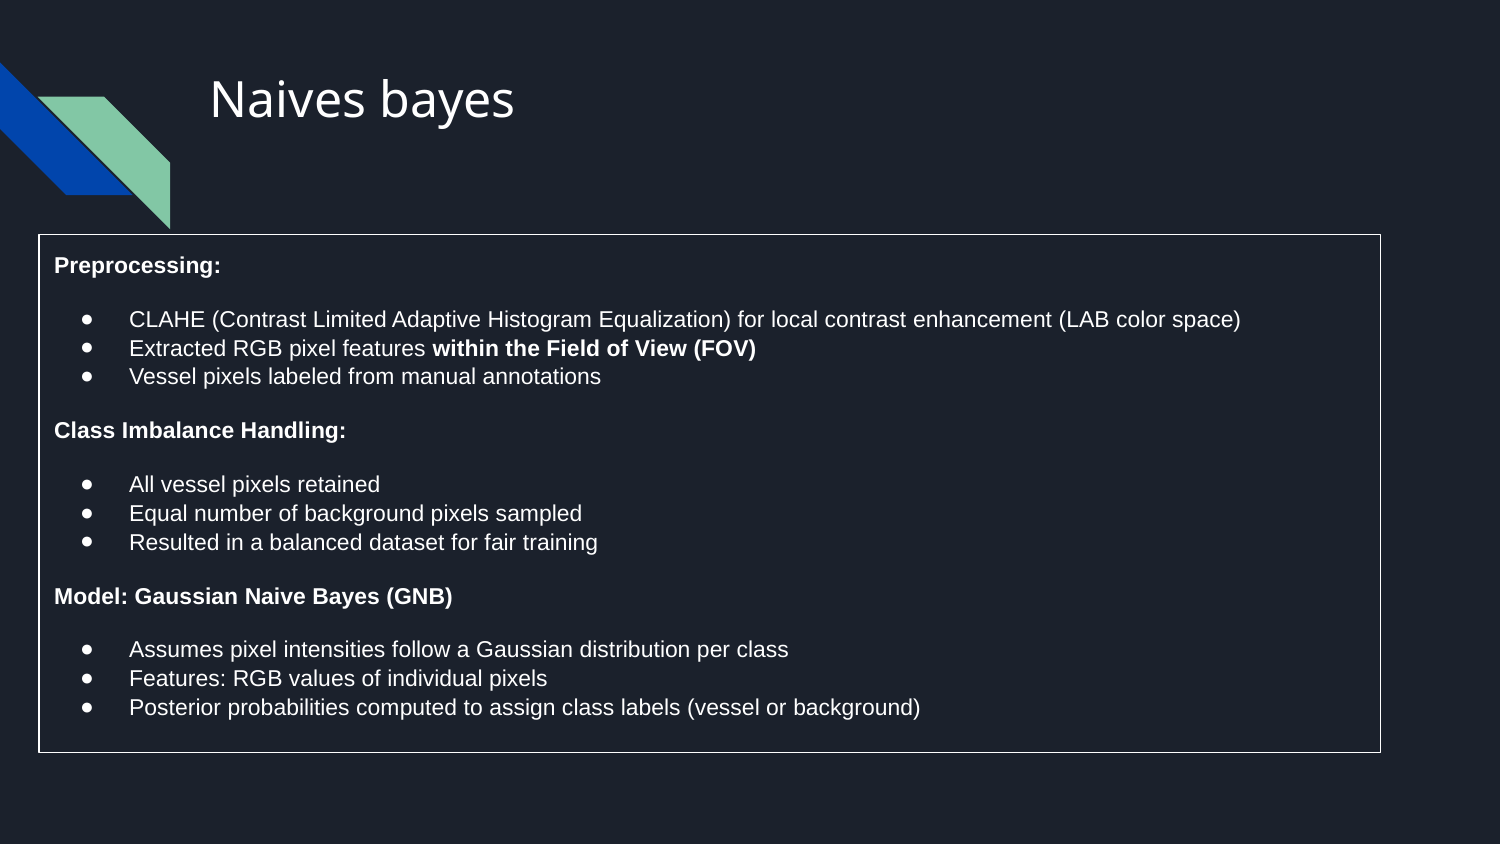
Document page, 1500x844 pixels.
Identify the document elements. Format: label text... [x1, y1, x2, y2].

list Preprocessing: CLAHE (Contrast Limited Adaptive Histogram Equalization) for local contrast enhancement (LAB color space) Extracted RGB pixel features within the Field of View (FOV) Vessel pixels labeled from manual annotations Class Imbalance Handling: All vessel pixels retained Equal number of background pixels sampled Resulted in a balanced dataset for fair training Model: Gaussian Naive Bayes (GNB) Assumes pixel intensities follow a Gaussian distribution per class Features: RGB values of individual pixels Posterior probabilities computed to assign class labels (vessel or background) [39, 234, 1381, 753]
title Naives bayes [194, 52, 1306, 234]
